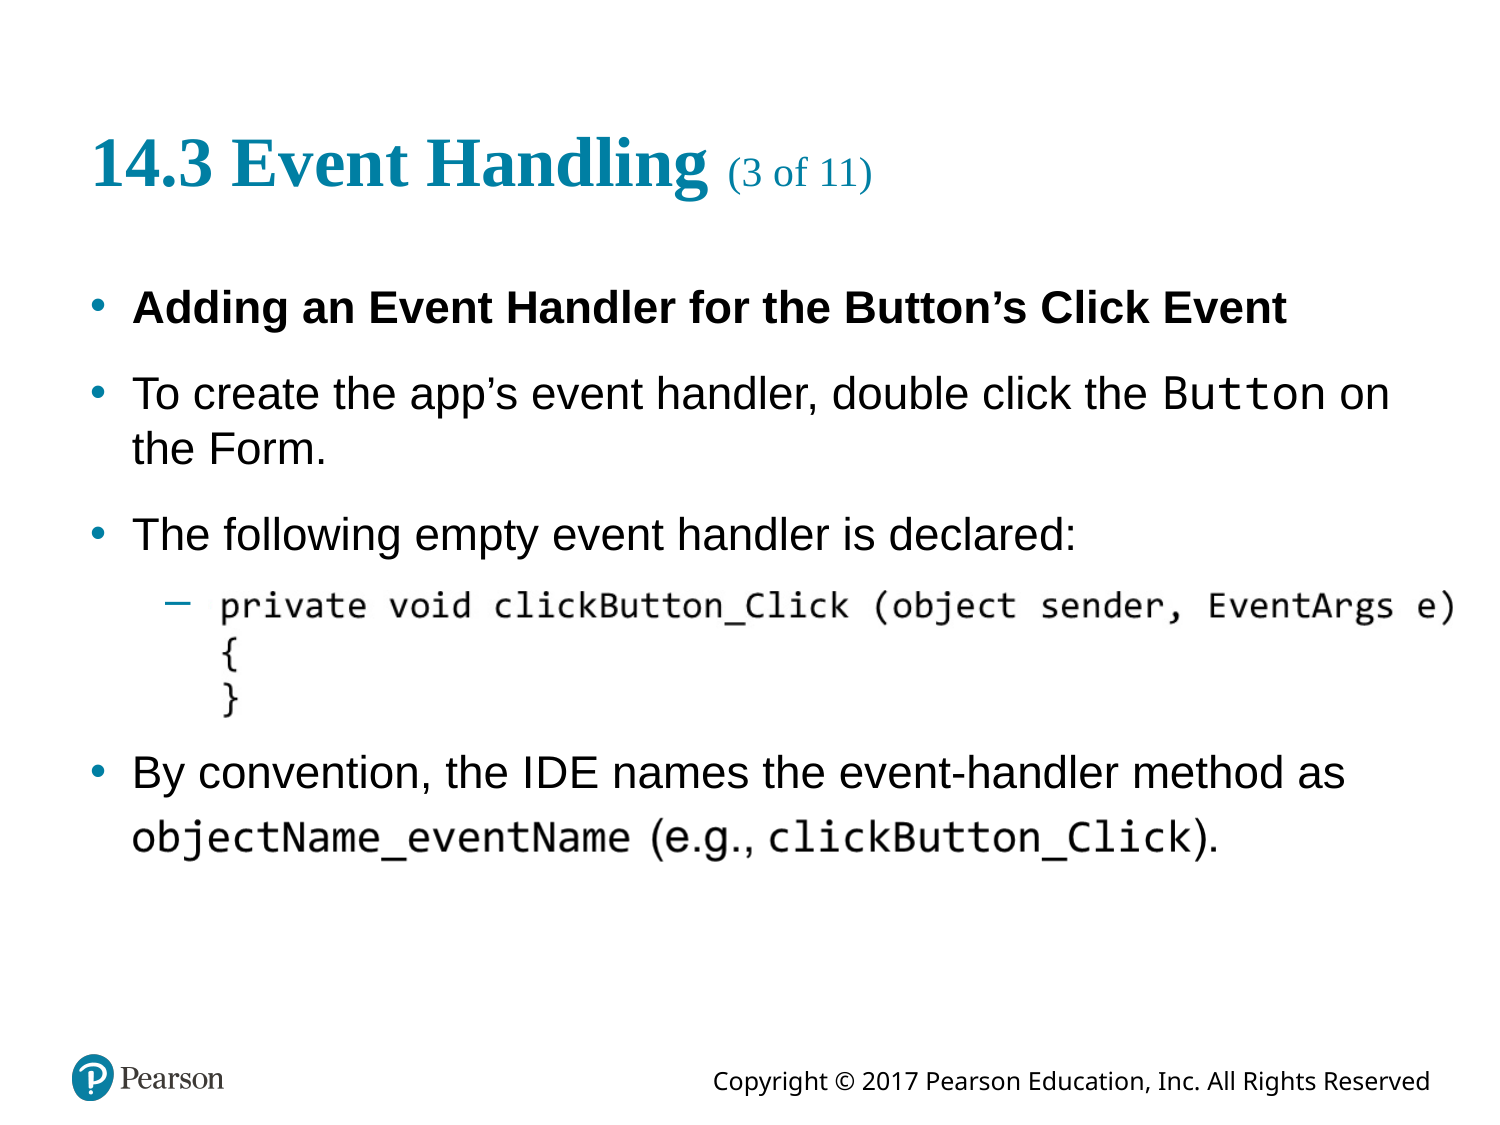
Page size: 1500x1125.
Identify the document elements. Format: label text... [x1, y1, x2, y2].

list By convention, the I D E names the event-handler method as [75, 727, 1425, 801]
list Adding an Event Handler for the Button’s Click Event To create the app’s event handler, double click the Button on the Form. The following empty event handler is declared: [75, 262, 1425, 586]
picture [72, 1087, 83, 1101]
picture [80, 1063, 106, 1088]
picture [98, 1054, 224, 1101]
title 14.3 Event Handling (3 of 11) [75, 35, 1425, 216]
picture [72, 1054, 88, 1070]
picture [103, 808, 1249, 871]
picture [207, 585, 1453, 718]
